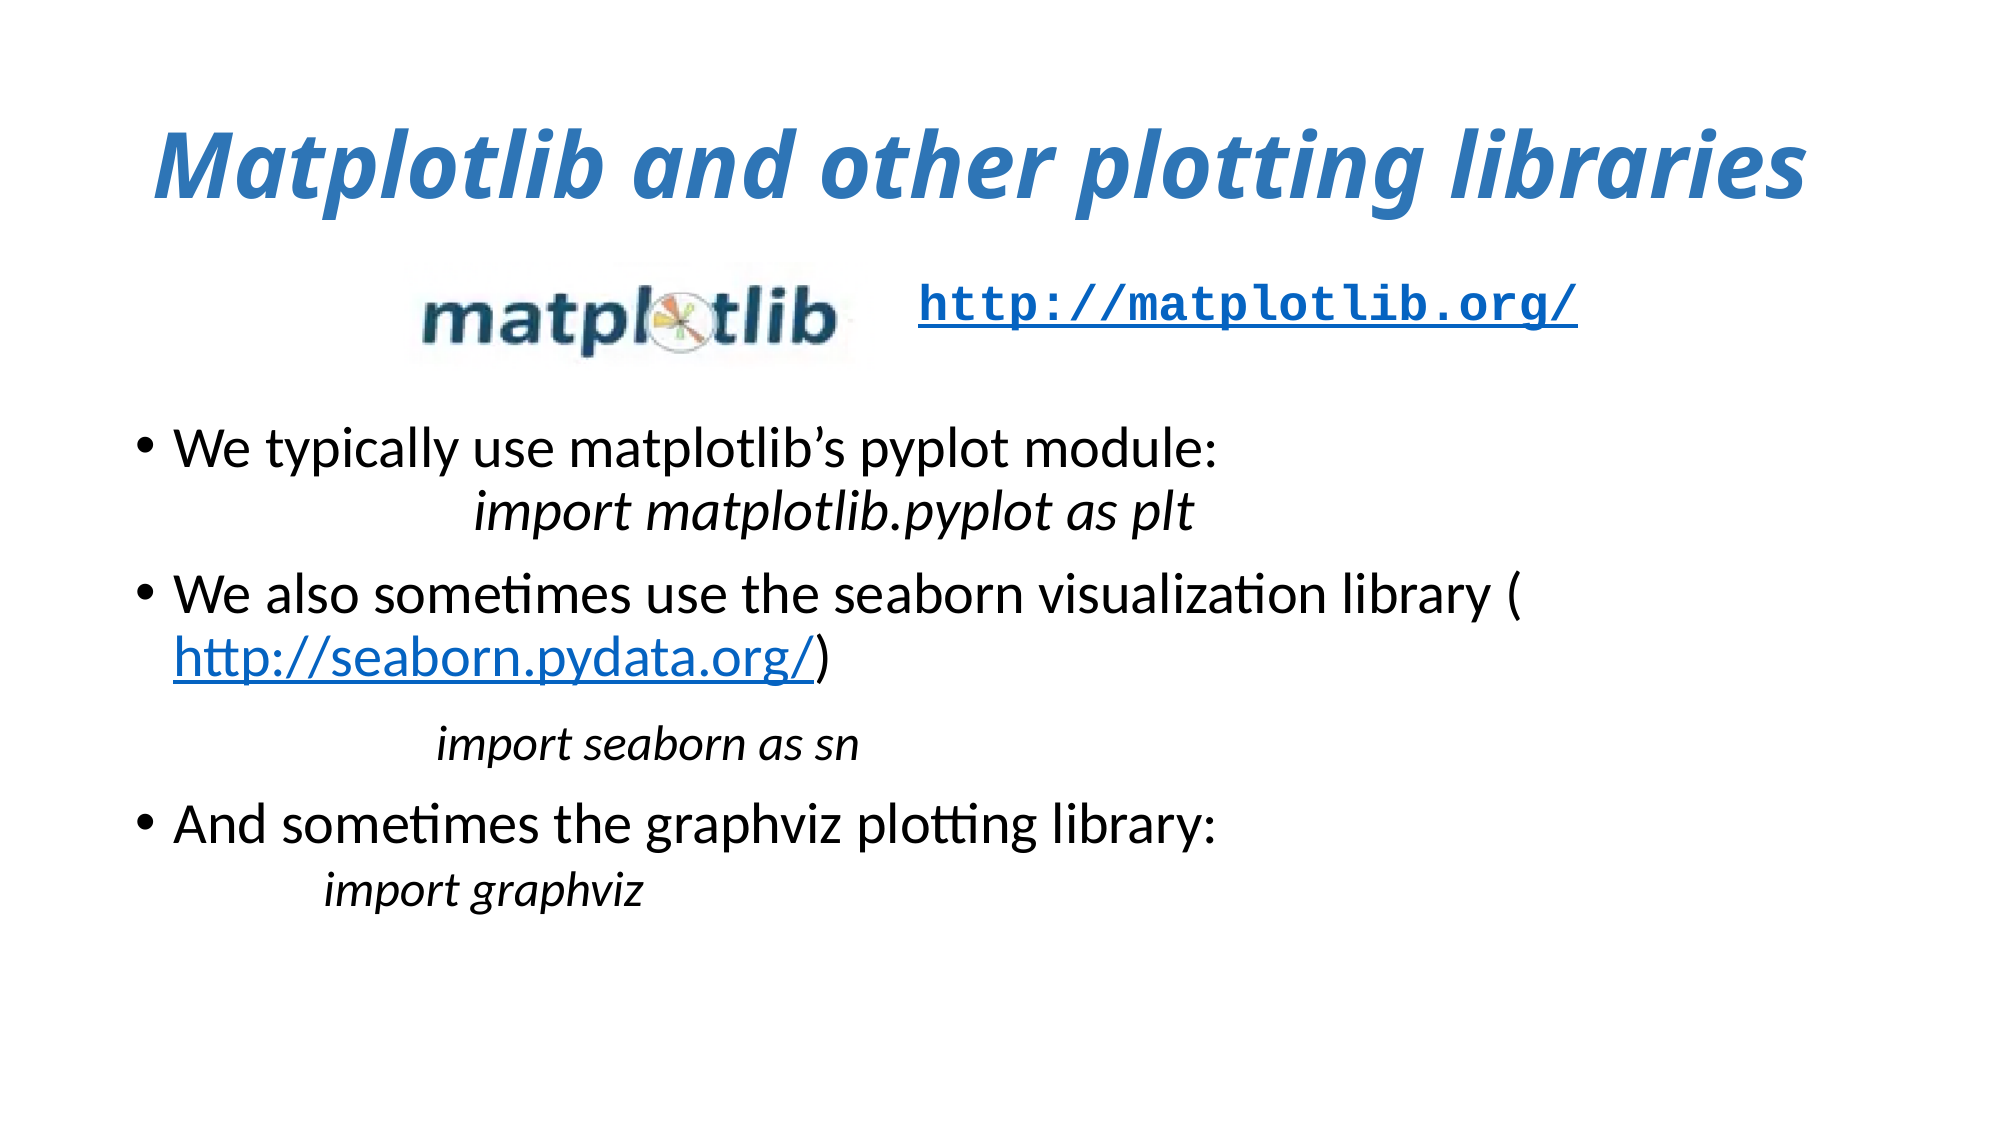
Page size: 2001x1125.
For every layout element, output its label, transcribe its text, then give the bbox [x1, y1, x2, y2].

title Matplotlib and other plotting libraries [137, 59, 1863, 278]
picture [403, 262, 875, 371]
text_box http://matplotlib.org/ [903, 262, 1594, 338]
list We typically use matplotlib’s pyplot module: import matplotlib.pyplot as plt We also sometimes use the seaborn visualization library (http://seaborn.pydata.org/) import seaborn as sn And sometimes the graphviz plotting library: import graphviz [120, 318, 1846, 1033]
